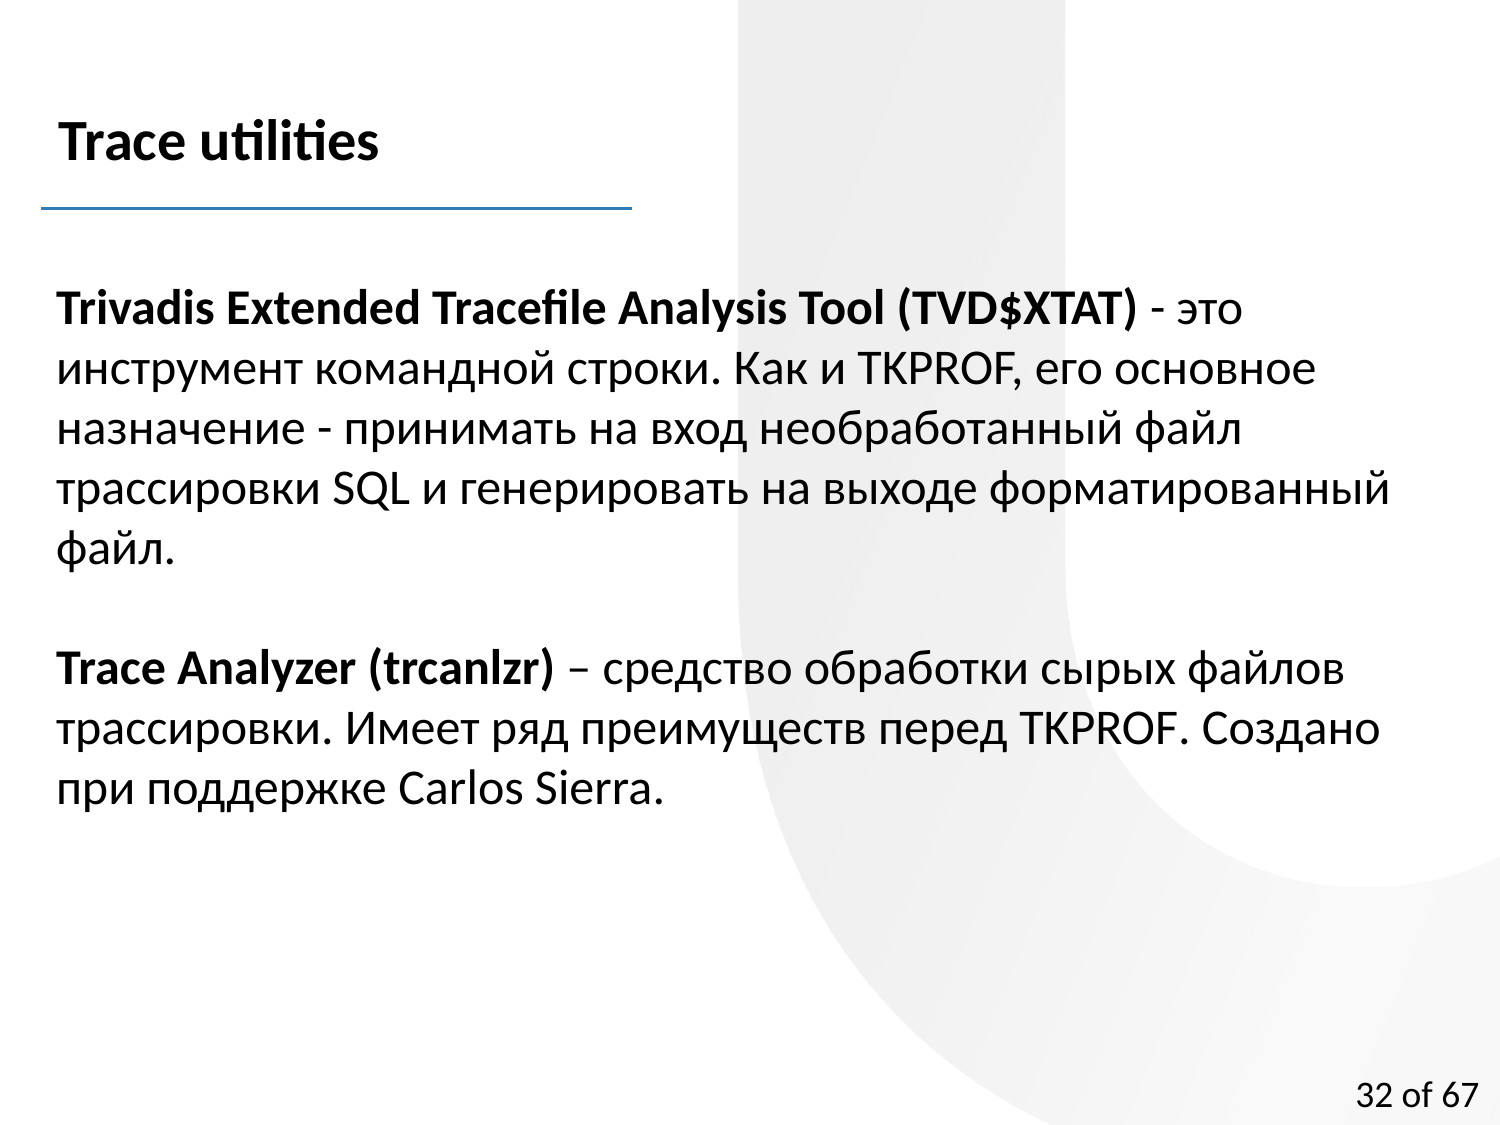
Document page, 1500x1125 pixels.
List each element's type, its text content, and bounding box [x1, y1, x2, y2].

text_box Trivadis Extended Tracefile Analysis Tool (TVD$XTAT) - это инструмент командной строки. Как и TKPROF, его основное назначение - принимать на вход необработанный файл трассировки SQL и генерировать на выходе форматированный файл. Trace Analyzer (trcanlzr) – средство обработки сырых файлов трассировки. Имеет ряд преимуществ перед TKPROF. Создано при поддержке Carlos Sierra. [41, 267, 732, 822]
picture [737, 0, 1500, 1125]
text_box Trace utilities [44, 95, 396, 180]
